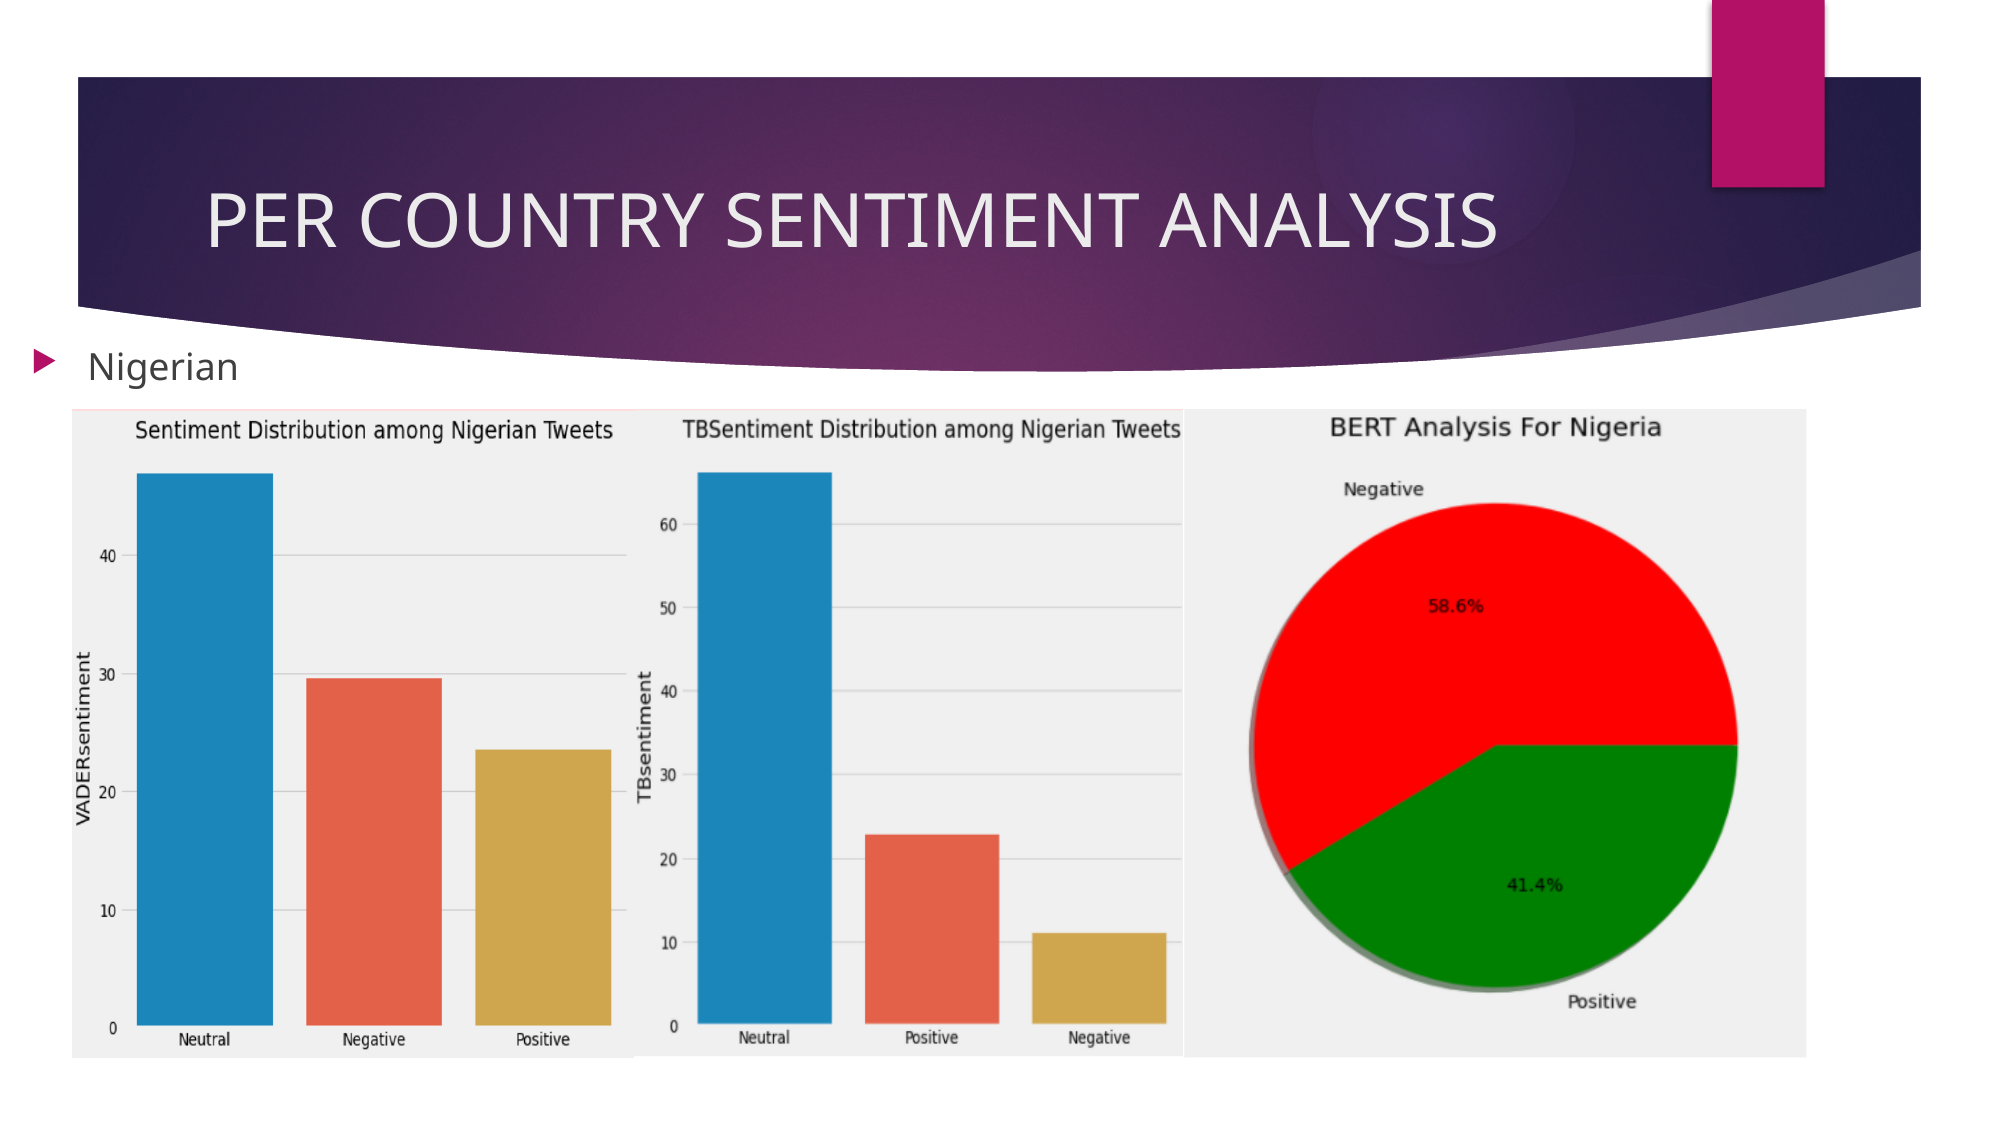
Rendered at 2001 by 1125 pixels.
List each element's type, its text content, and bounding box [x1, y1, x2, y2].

picture [72, 409, 1809, 1060]
title PER COUNTRY SENTIMENT ANALYSIS [189, 159, 1627, 276]
list Nigerian [16, 334, 266, 896]
